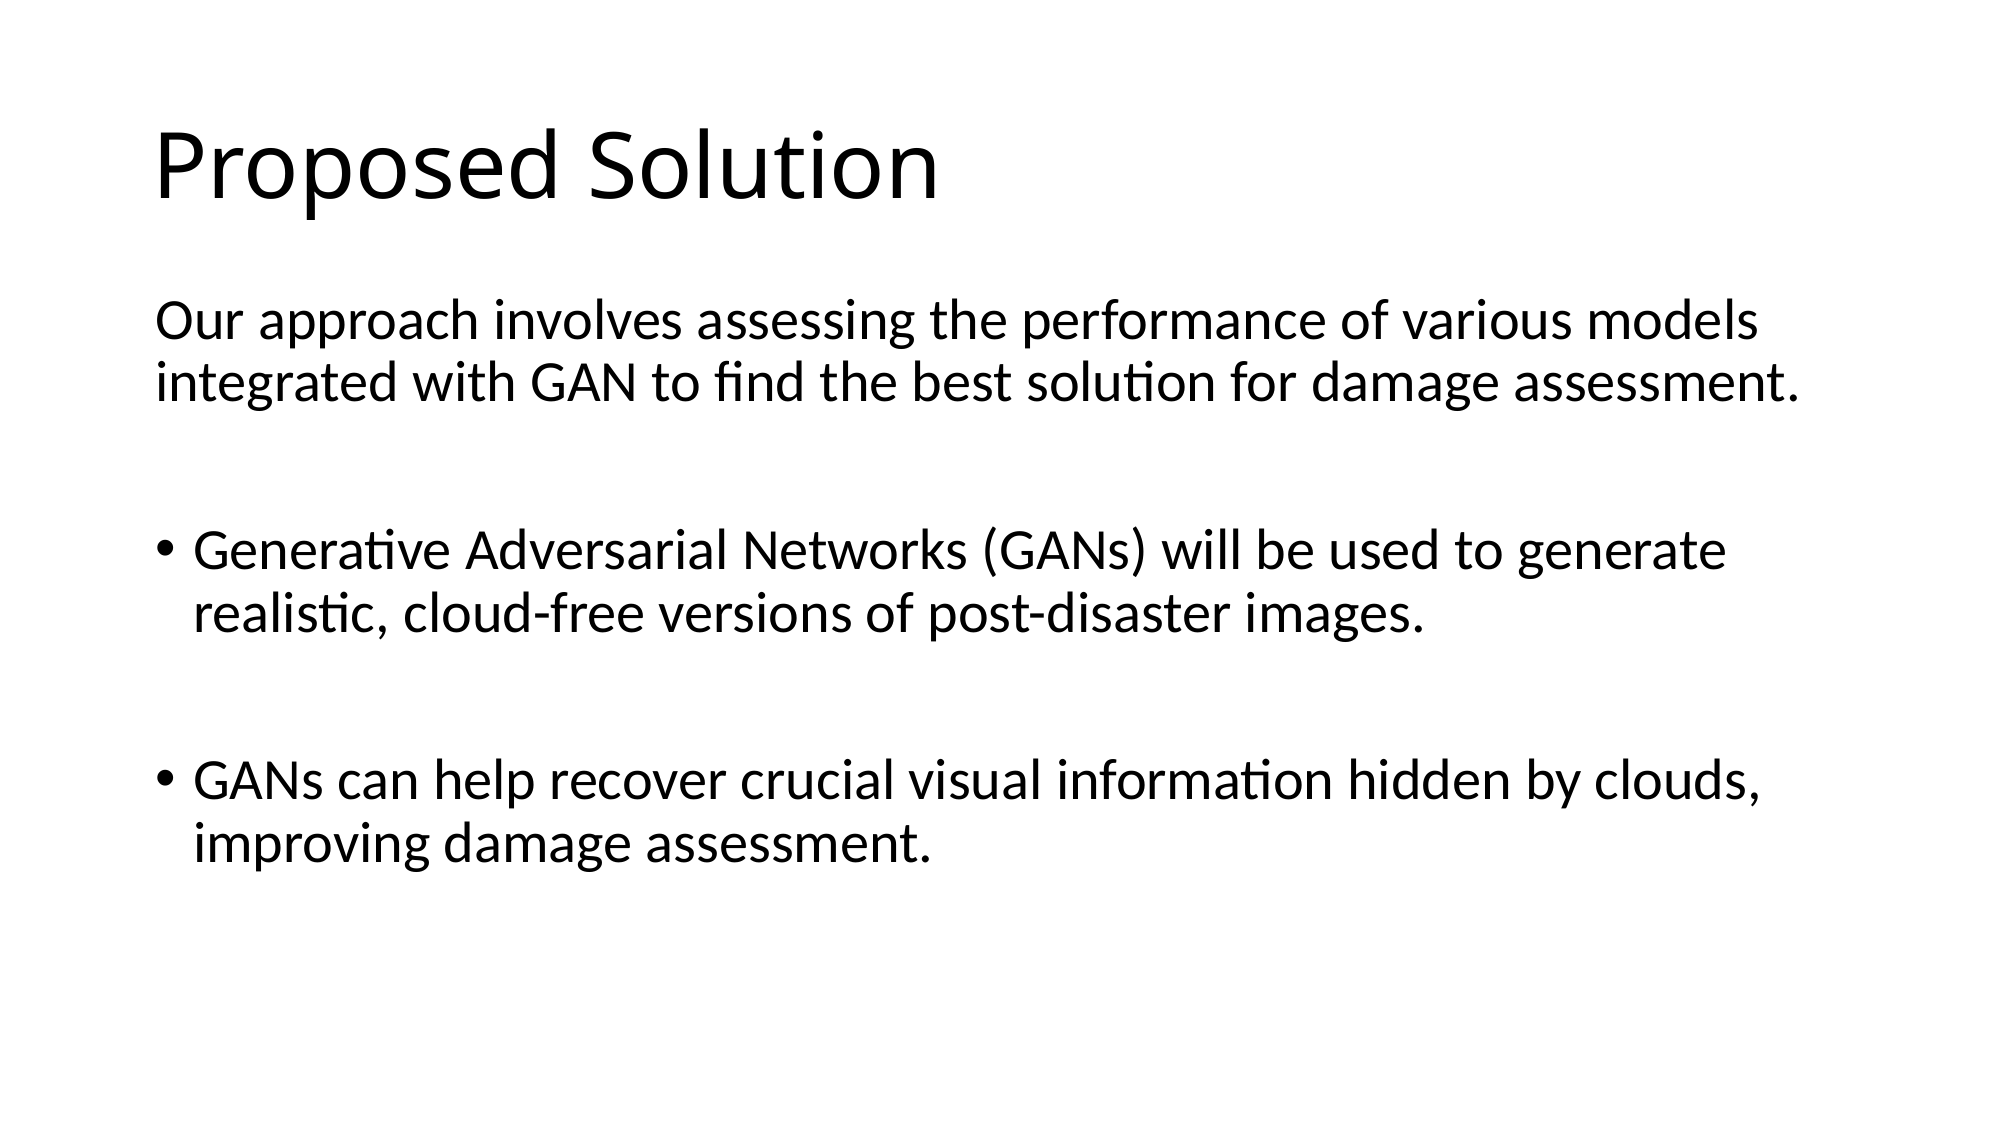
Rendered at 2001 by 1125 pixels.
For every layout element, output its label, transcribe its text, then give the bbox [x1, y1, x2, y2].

title Proposed Solution [137, 59, 1863, 278]
list Our approach involves assessing the performance of various models integrated with GAN to find the best solution for damage assessment. Generative Adversarial Networks (GANs) will be used to generate realistic, cloud-free versions of post-disaster images. GANs can help recover crucial visual information hidden by clouds, improving damage assessment. [140, 281, 1831, 996]
